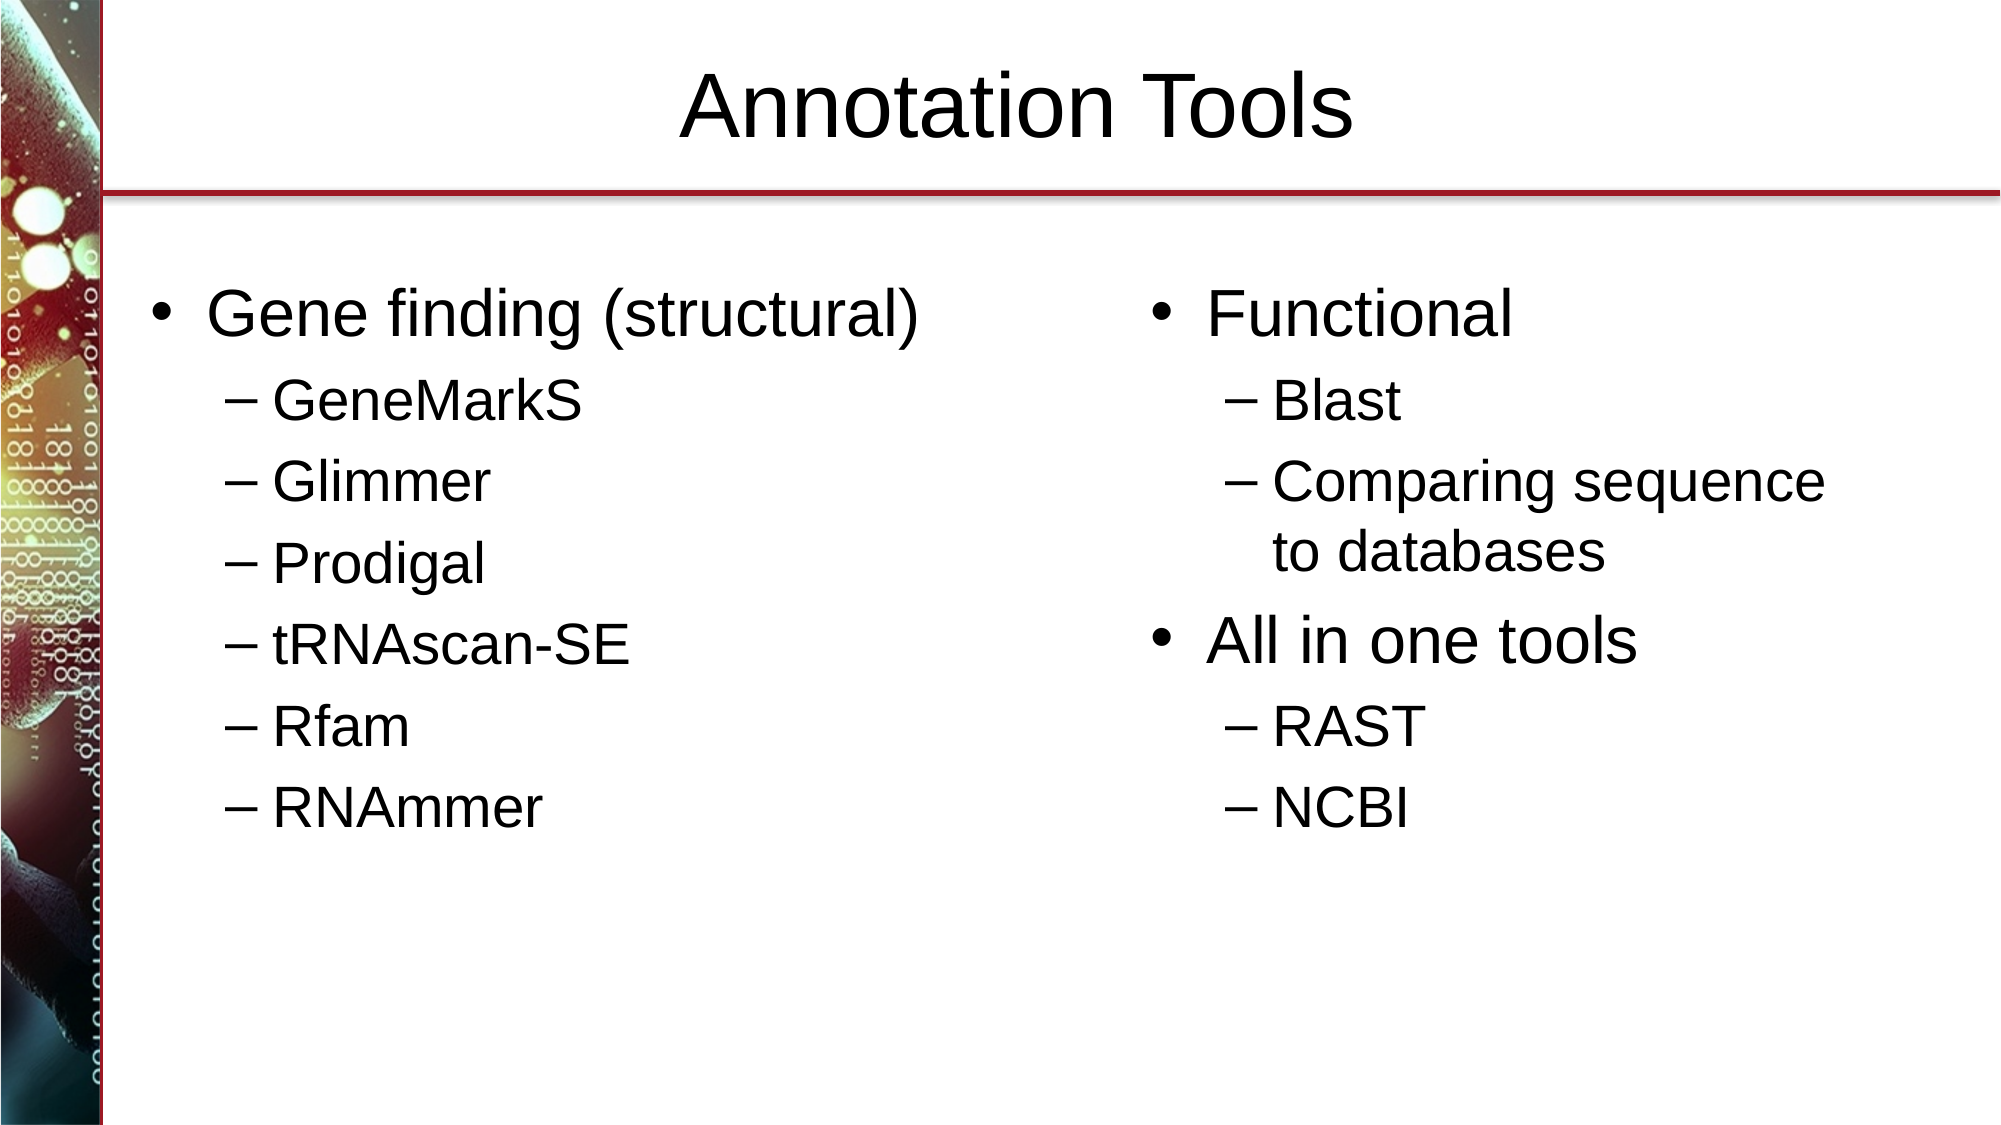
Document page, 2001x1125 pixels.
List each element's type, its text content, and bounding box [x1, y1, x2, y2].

text_box Functional Blast Comparing sequence to databases All in one tools RAST NCBI [1135, 262, 1864, 1011]
picture [1, 1, 99, 1124]
title Annotation Tools [135, 31, 1900, 171]
list Gene finding (structural) GeneMarkS Glimmer Prodigal tRNAscan-SE Rfam RNAmmer [135, 262, 999, 1011]
